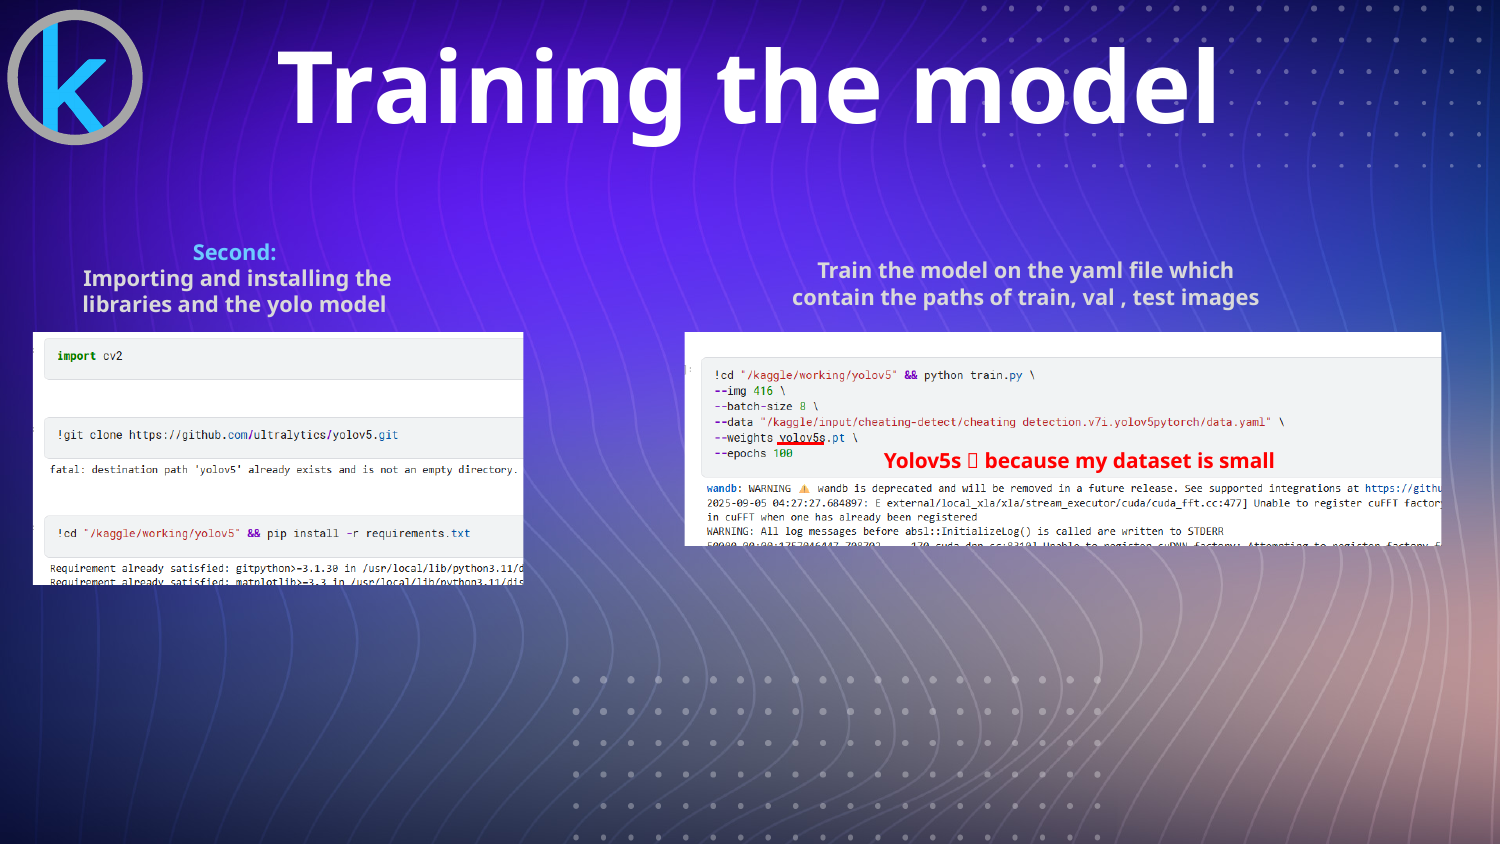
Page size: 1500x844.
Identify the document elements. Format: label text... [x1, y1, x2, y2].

title Training the model [160, 14, 1339, 153]
text_box Second: Importing and installing the libraries and the yolo model [43, 223, 432, 304]
text_box Train the model on the yaml file which contain the paths of train, val , test images [770, 242, 1282, 323]
picture [0, 0, 1500, 844]
